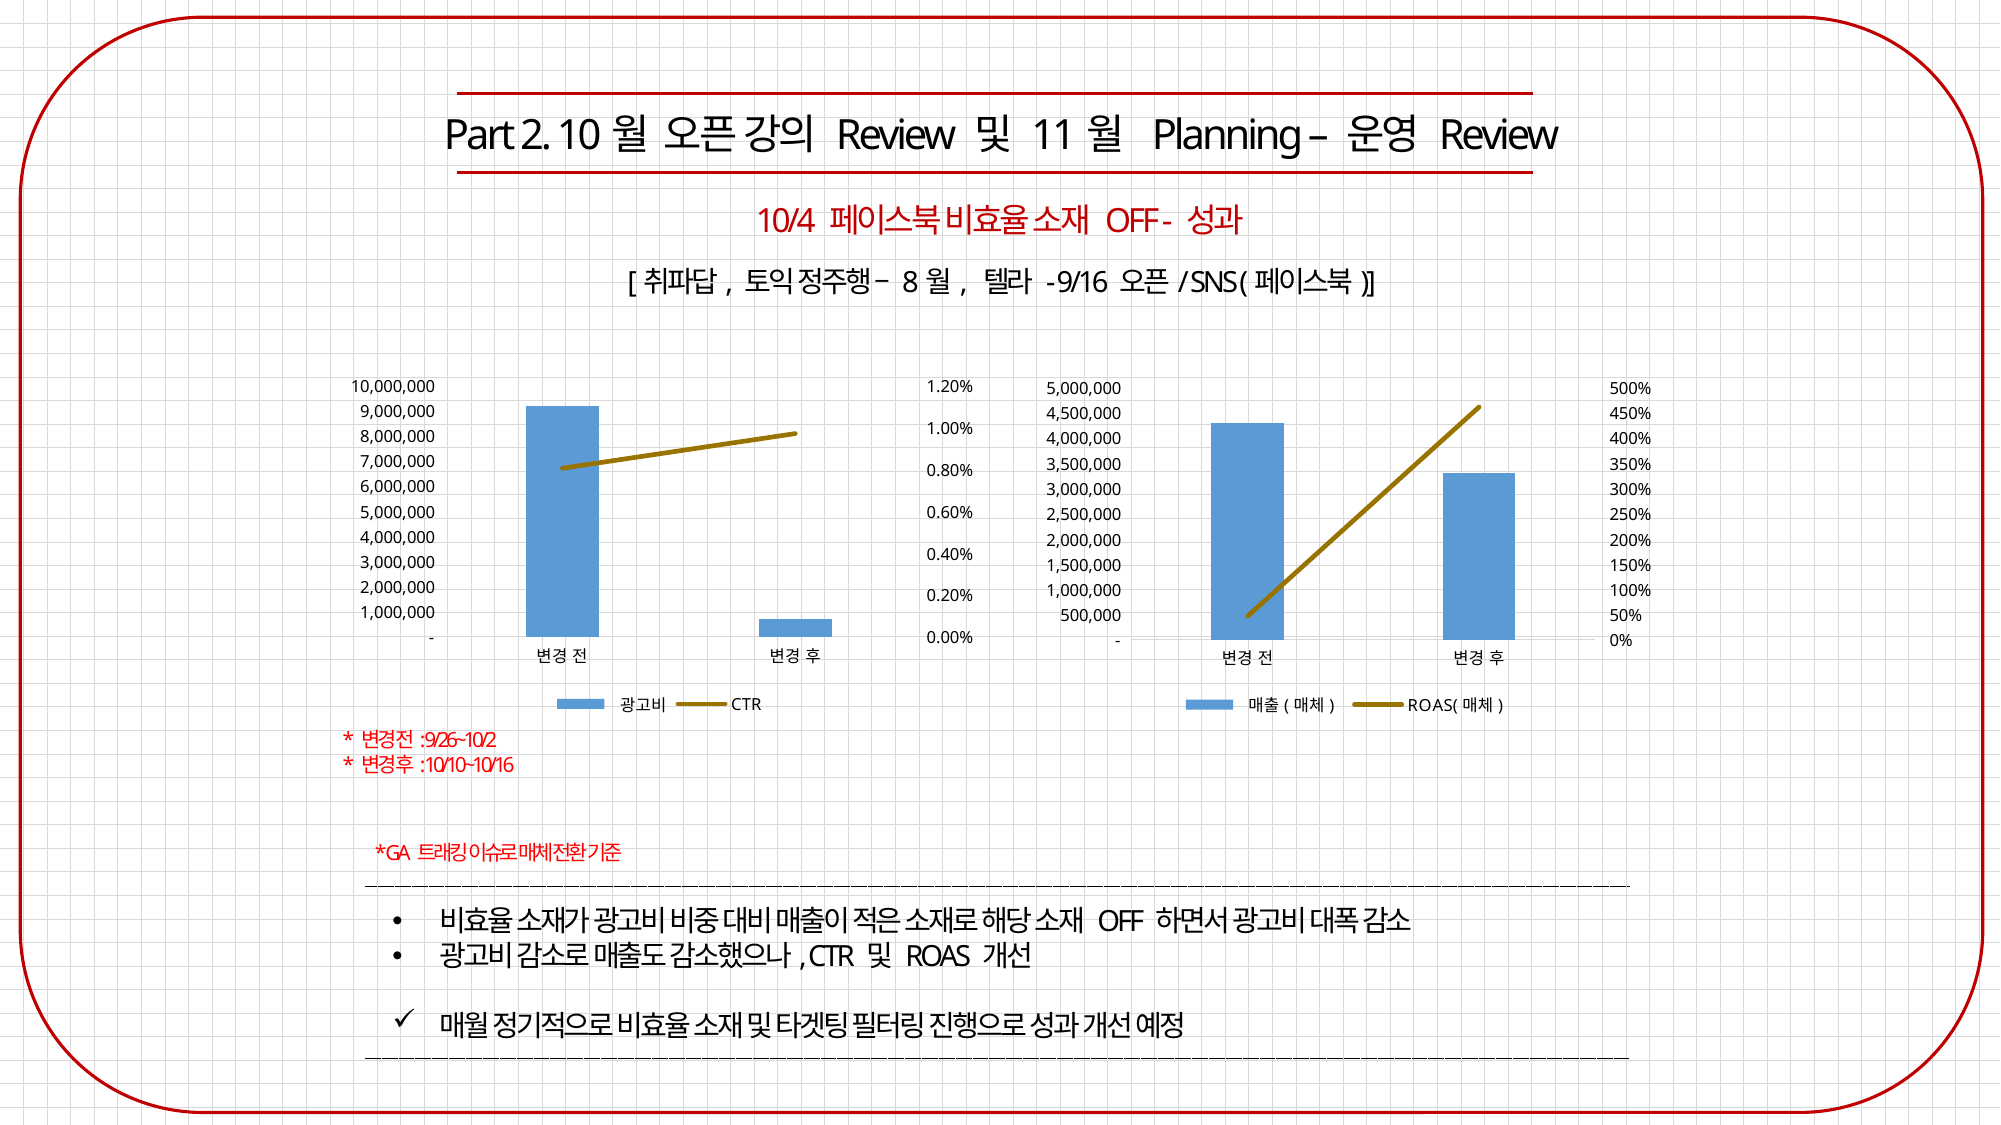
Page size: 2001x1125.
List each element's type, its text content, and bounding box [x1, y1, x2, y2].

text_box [364, 885, 1665, 1059]
text_box * 변경 전: 9/26~10/2 * 변경 후: 10/10~10/16 [327, 719, 530, 785]
text_box * GA 트래킹 이슈로 매체 전환 기준 [359, 831, 637, 872]
chart [332, 366, 987, 723]
text_box [취파답, 토익 정주행 – 8월, 텔라 - 9/16 오픈/ SNS (페이스북)] [612, 255, 1391, 306]
text_box Part 2. 10월 오픈 강의 Review 및 11월 Planning – 운영 Review [429, 100, 1574, 165]
chart [1029, 368, 1665, 723]
text_box 10/4 페이스북 비효율 소재 OFF - 성과 [741, 191, 1259, 247]
